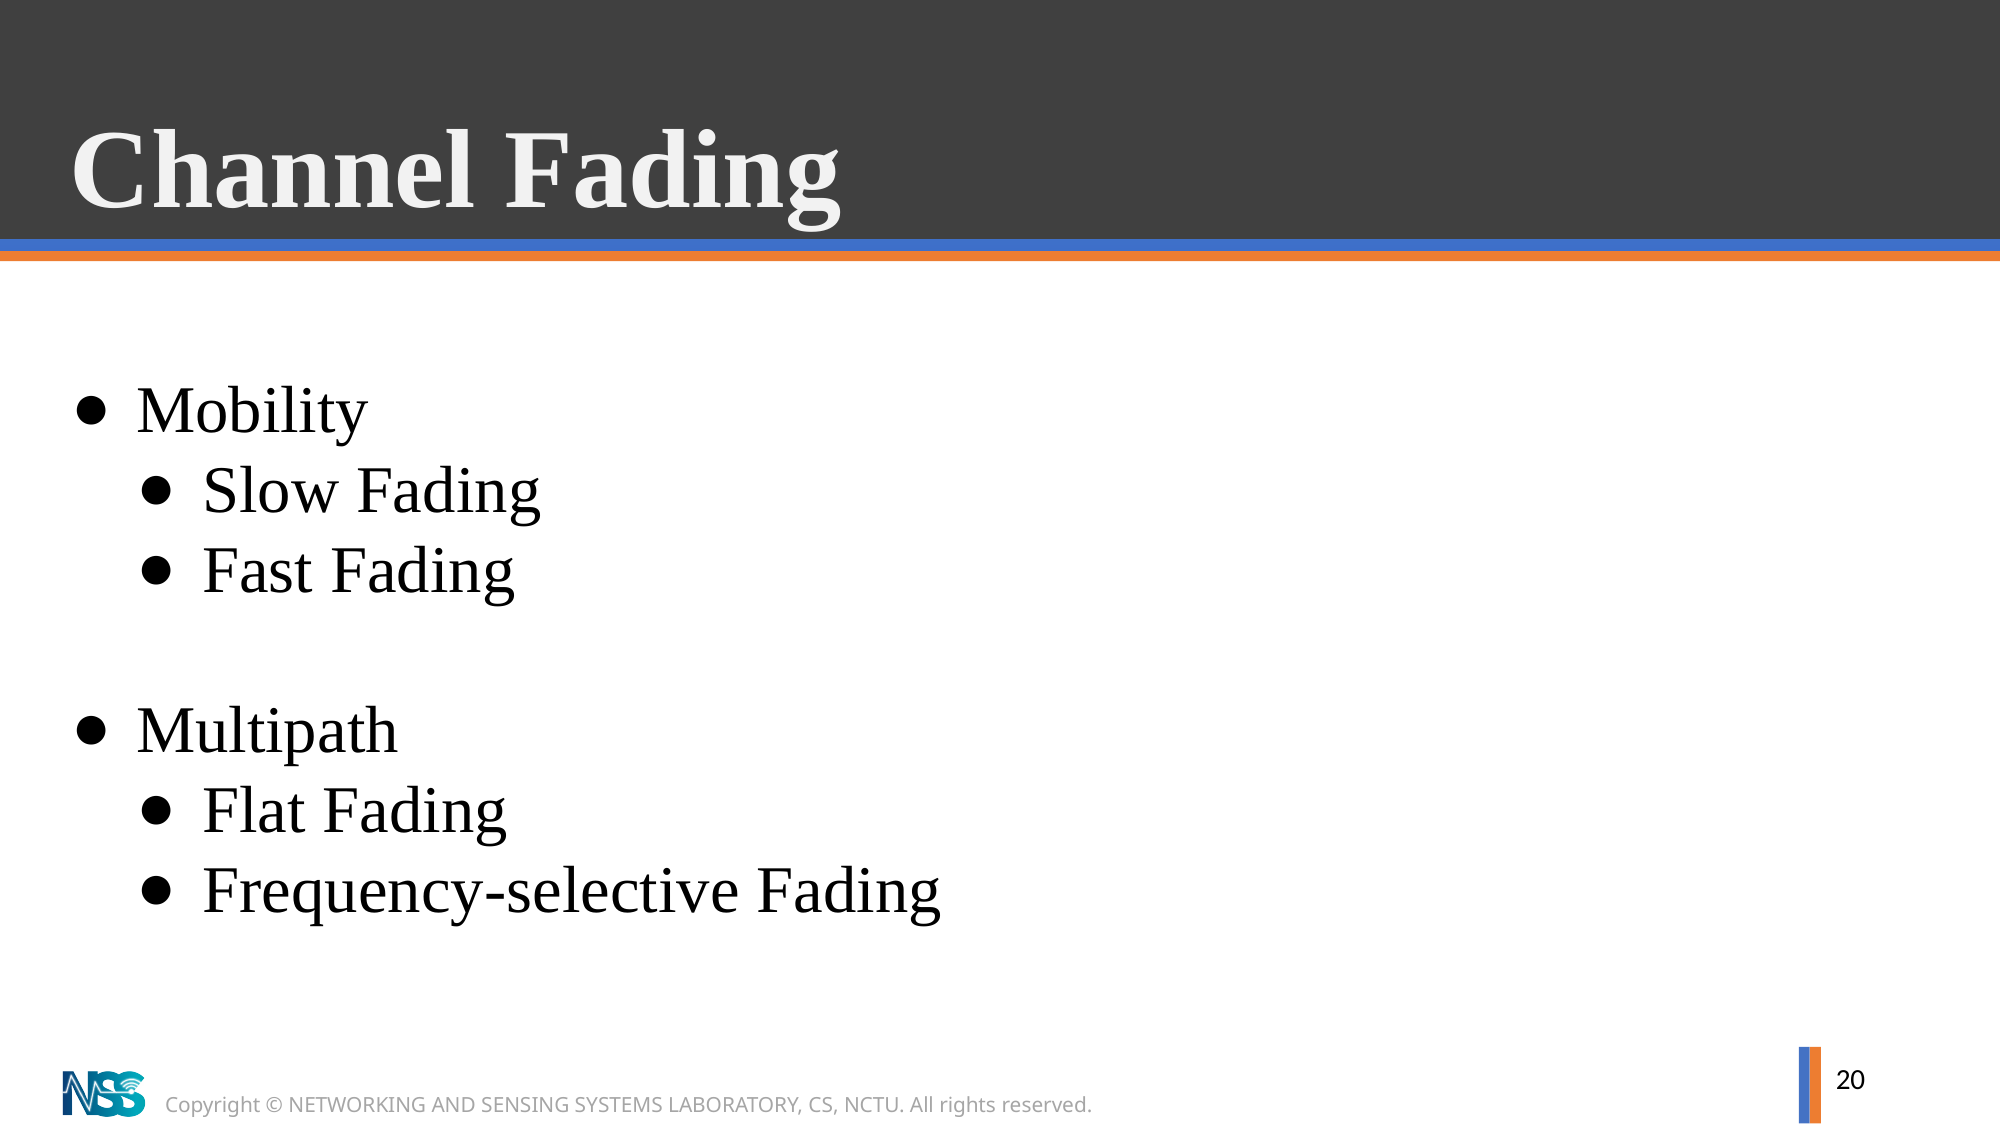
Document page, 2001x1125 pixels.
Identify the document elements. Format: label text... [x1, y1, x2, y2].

title Channel Fading [55, 56, 1945, 240]
list Mobility Slow Fading Fast Fading Multipath Flat Fading Frequency-selective Fading [55, 278, 1945, 1036]
slide_number 20 [1821, 1046, 1945, 1107]
picture [55, 1067, 151, 1125]
